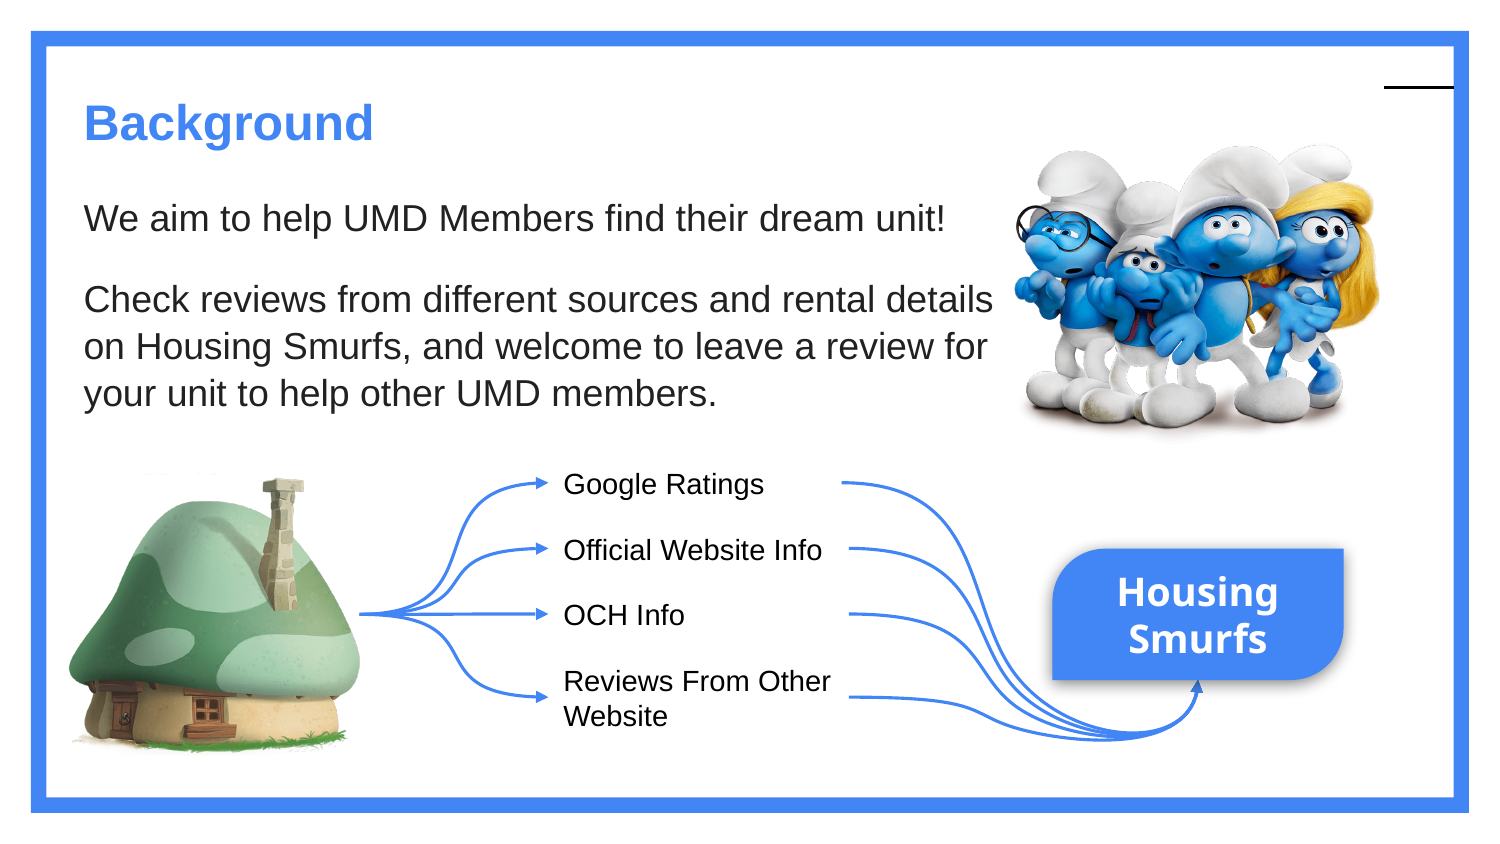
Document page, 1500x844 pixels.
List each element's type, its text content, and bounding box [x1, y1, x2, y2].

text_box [841, 482, 1344, 698]
list We aim to help UMD Members find their dream unit! Check reviews from different sources and rental details on Housing Smurfs, and welcome to leave a review for your unit to help other UMD members. [68, 176, 1007, 356]
picture [68, 473, 360, 756]
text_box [359, 450, 850, 749]
title Background [68, 73, 732, 166]
picture [1012, 140, 1384, 451]
